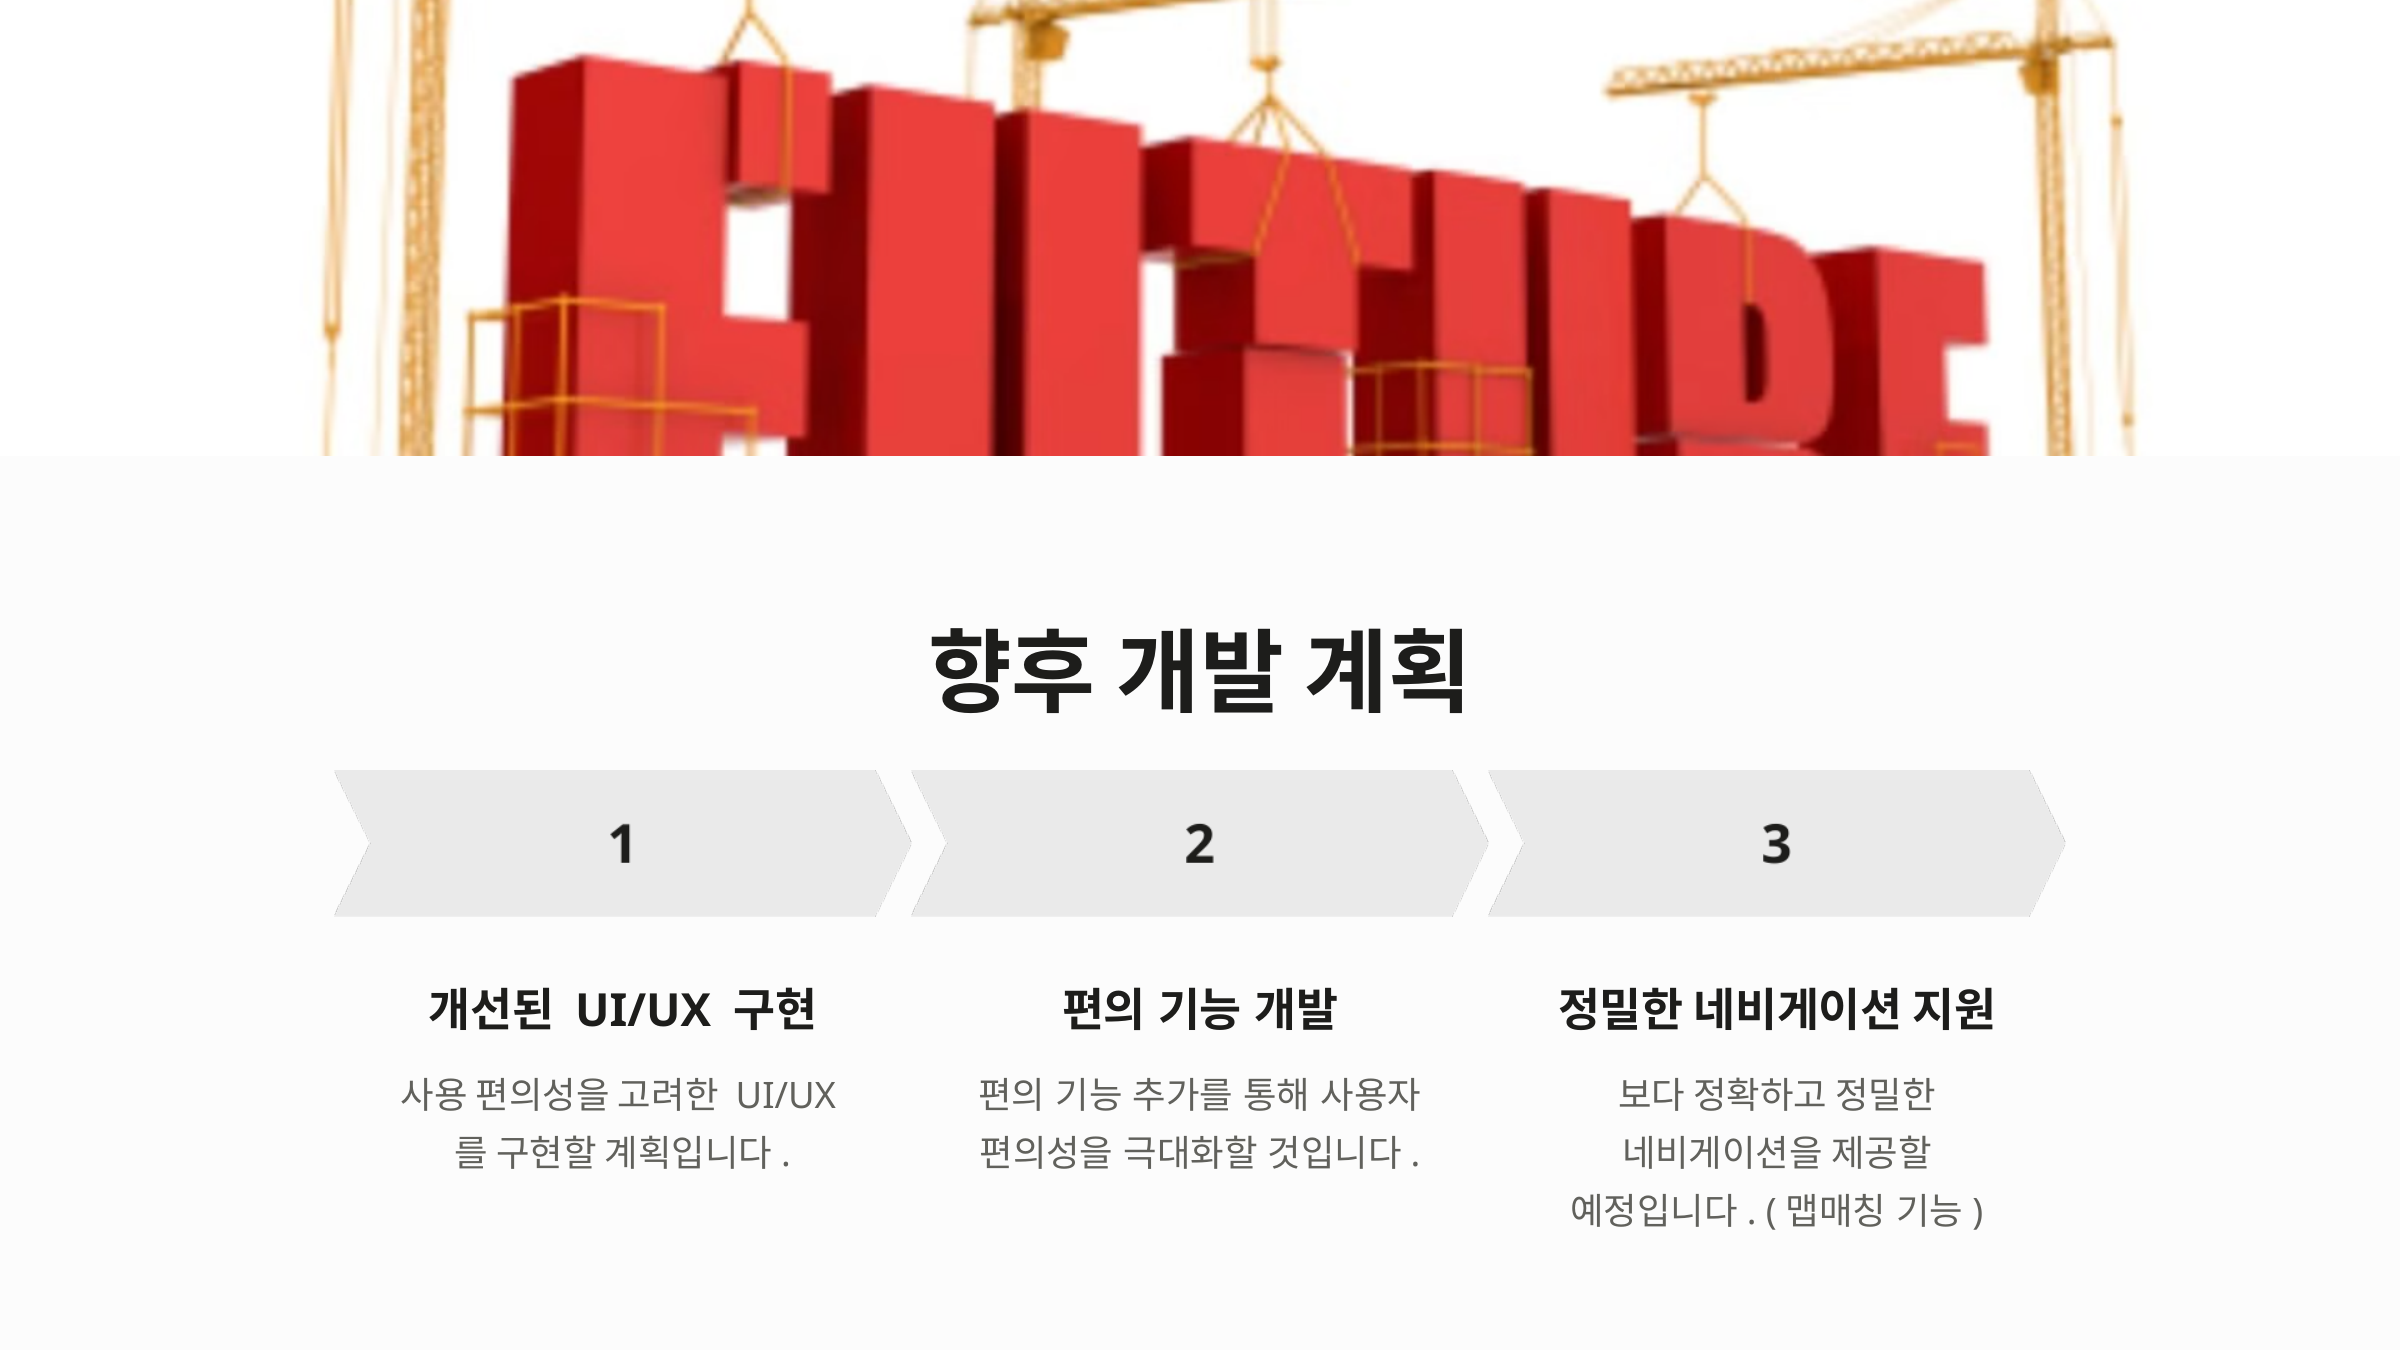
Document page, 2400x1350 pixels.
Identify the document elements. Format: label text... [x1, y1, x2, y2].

text_box 정밀한 네비게이션 지원 [1549, 971, 2005, 1029]
text_box 편의 기능 추가를 통해 사용자 편의성을 극대화할 것입니다. [947, 1050, 1452, 1167]
text_box 편의 기능 개발 [972, 971, 1428, 1029]
text_box [0, 456, 2400, 1350]
picture [0, 0, 2400, 456]
text_box 향후 개발 계획 [744, 602, 1656, 717]
text_box 보다 정확하고 정밀한 네비게이션을 제공할 예정입니다. (맵매칭 기능) [1524, 1050, 2030, 1167]
text_box 사용 편의성을 고려한 UI/UX를 구현할 계획입니다. [370, 1050, 875, 1167]
text_box 개선된 UI/UX 구현 [395, 971, 851, 1029]
picture [334, 770, 2066, 917]
